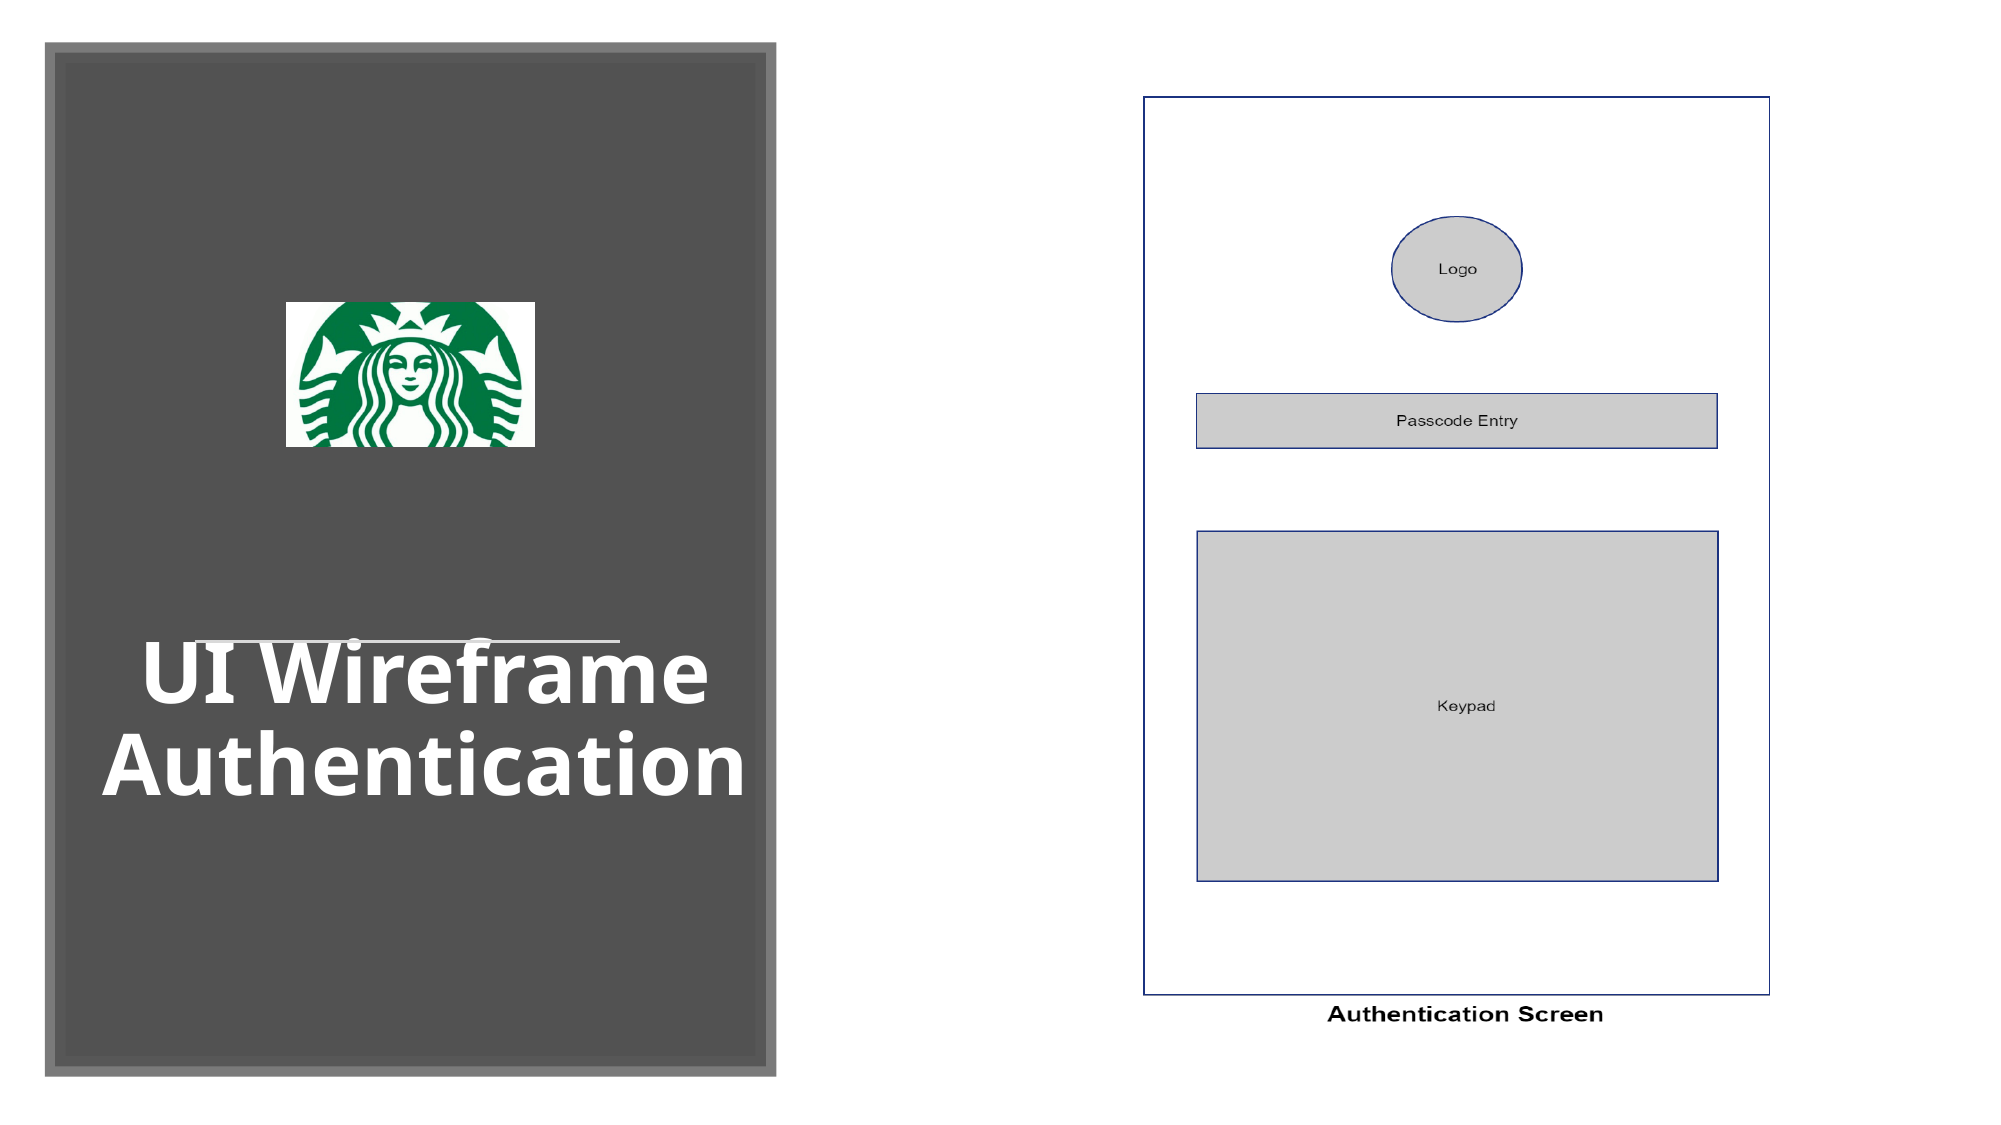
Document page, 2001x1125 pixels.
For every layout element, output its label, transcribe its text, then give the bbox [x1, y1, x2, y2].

text_box [54, 52, 767, 258]
picture [1143, 96, 1770, 1029]
title UI Wireframe Authentication [25, 258, 827, 822]
picture [286, 301, 535, 447]
text_box [54, 822, 767, 1067]
